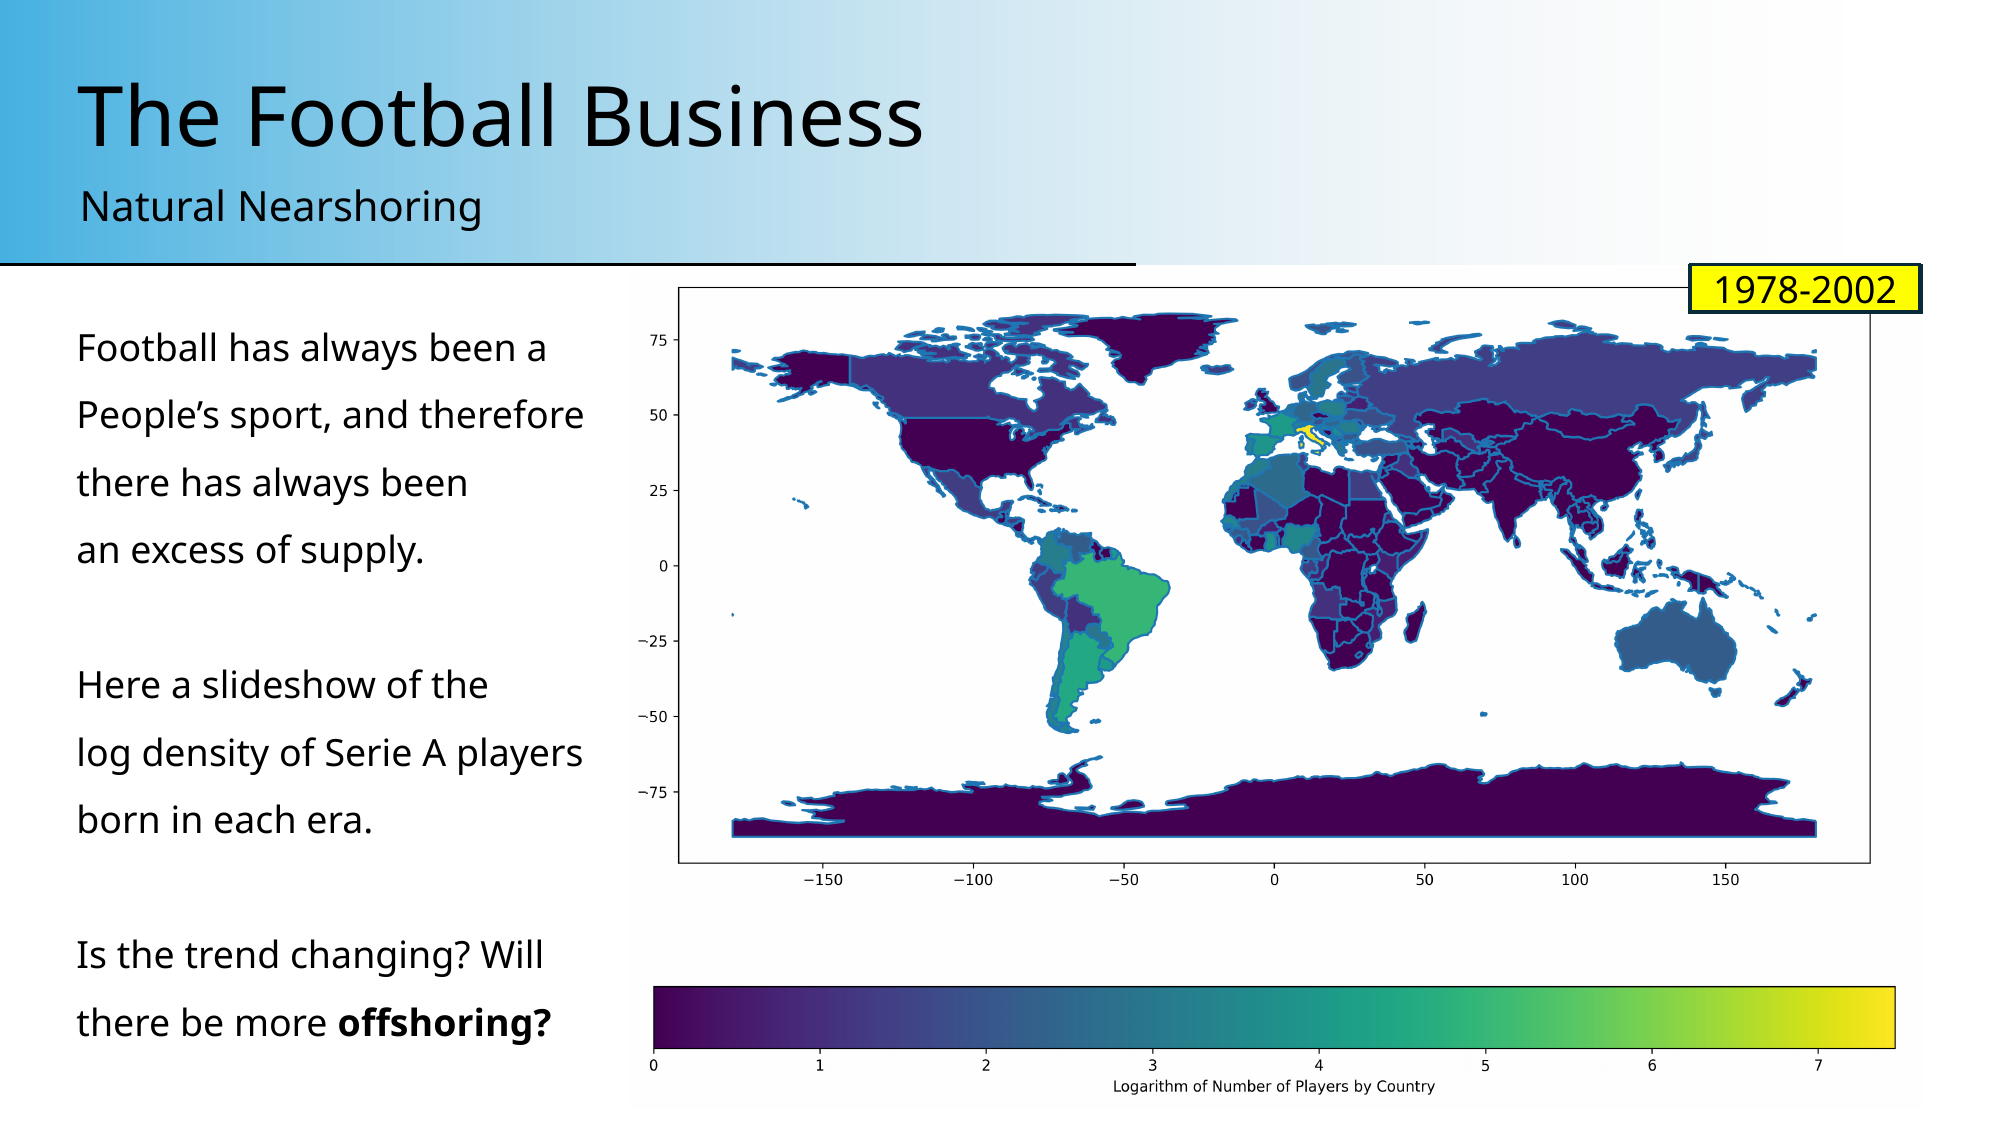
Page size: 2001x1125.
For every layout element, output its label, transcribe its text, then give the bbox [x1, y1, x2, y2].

text_box [0, 0, 1847, 266]
picture [629, 267, 1924, 1110]
text_box Football has always been a People’s sport, and therefore there has always been an excess of supply. Here a slideshow of the log density of Serie A players born in each era. Is the trend changing? Will there be more offshoring? [61, 293, 615, 1051]
text_box 1978-2002 [1689, 263, 1921, 267]
text_box Natural Nearshoring [64, 172, 933, 238]
text_box The Football Business [62, 38, 1700, 172]
